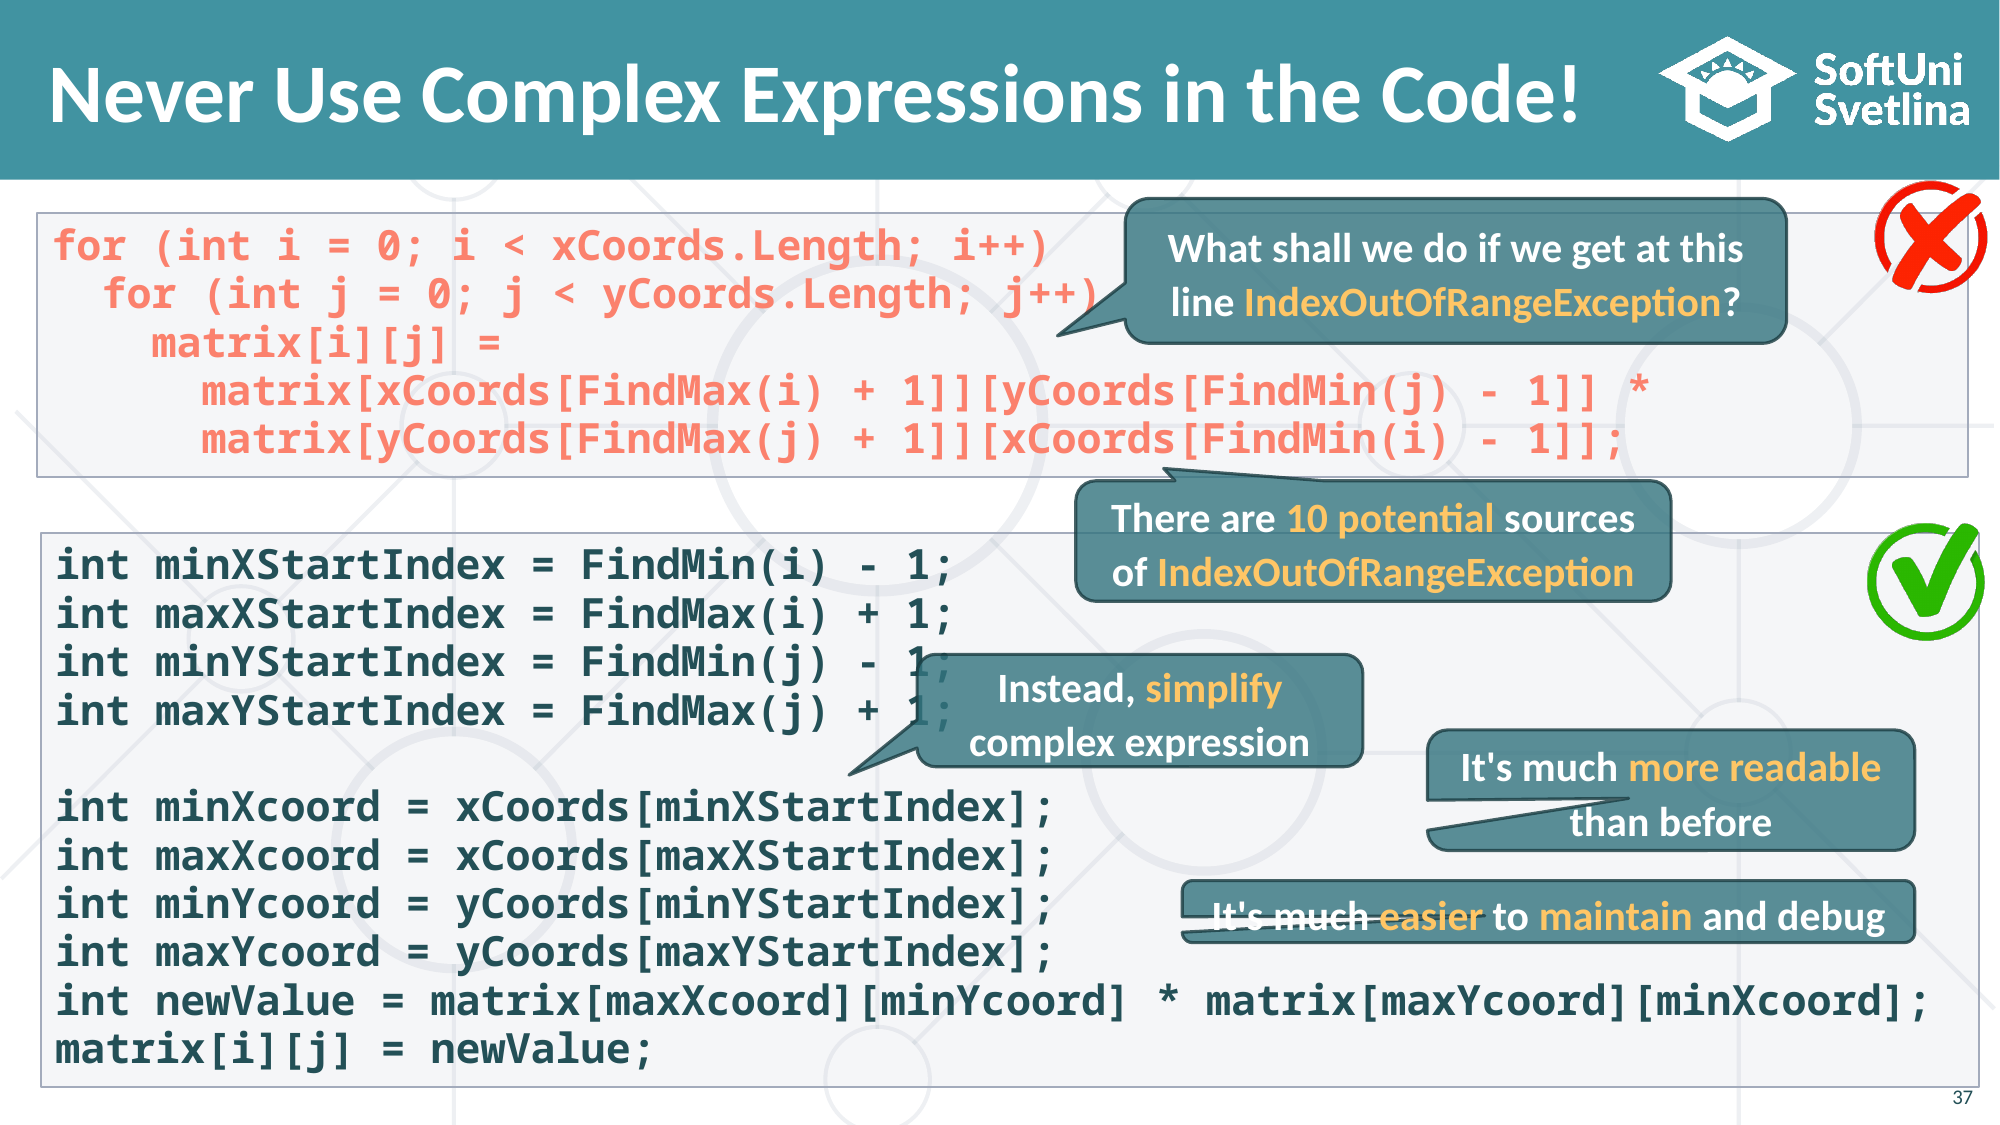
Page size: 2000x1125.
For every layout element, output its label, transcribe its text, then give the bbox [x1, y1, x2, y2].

picture [1862, 169, 2000, 305]
text_box int minXStartIndex = FindMin(i) - 1; int maxXStartIndex = FindMax(i) + 1; int minYStartIndex = FindMin(j) - 1; int maxYStartIndex = FindMax(j) + 1; int minXcoord = xCoords[minXStartIndex]; int maxXcoord = xCoords[maxXStartIndex]; int minYcoord = yCoords[minYStartIndex]; int maxYcoord = yCoords[maxYStartIndex]; int newValue = matrix[maxXcoord][minYcoord] * matrix[maxYcoord][minXcoord]; matrix[i][j] = newValue; [40, 533, 1979, 1087]
text_box It's much easier to maintain and debug [1180, 878, 1917, 945]
text_box It's much more readable than before [1425, 727, 1917, 853]
text_box for (int i = 0; i < xCoords.Length; i++) for (int j = 0; j < yCoords.Length; j++) matrix[i][j] = matrix[xCoords[FindMax(i) + 1]][yCoords[FindMin(j) - 1]] * matrix[yCoords[FindMax(j) + 1]][xCoords[FindMin(i) - 1]]; [36, 213, 1969, 477]
picture [1865, 514, 2000, 646]
text_box Instead, simplify complex expression [847, 652, 1365, 778]
text_box What shall we do if we get at this line IndexOutOfRangeException? [1055, 196, 1789, 346]
title Never Use Complex Expressions in the Code! [31, 16, 1638, 162]
list [31, 196, 1970, 1109]
slide_number 37 [1927, 1067, 1989, 1117]
text_box There are 10 potential sources of IndexOutOfRangeException [1073, 466, 1674, 604]
picture [1653, 32, 1971, 146]
